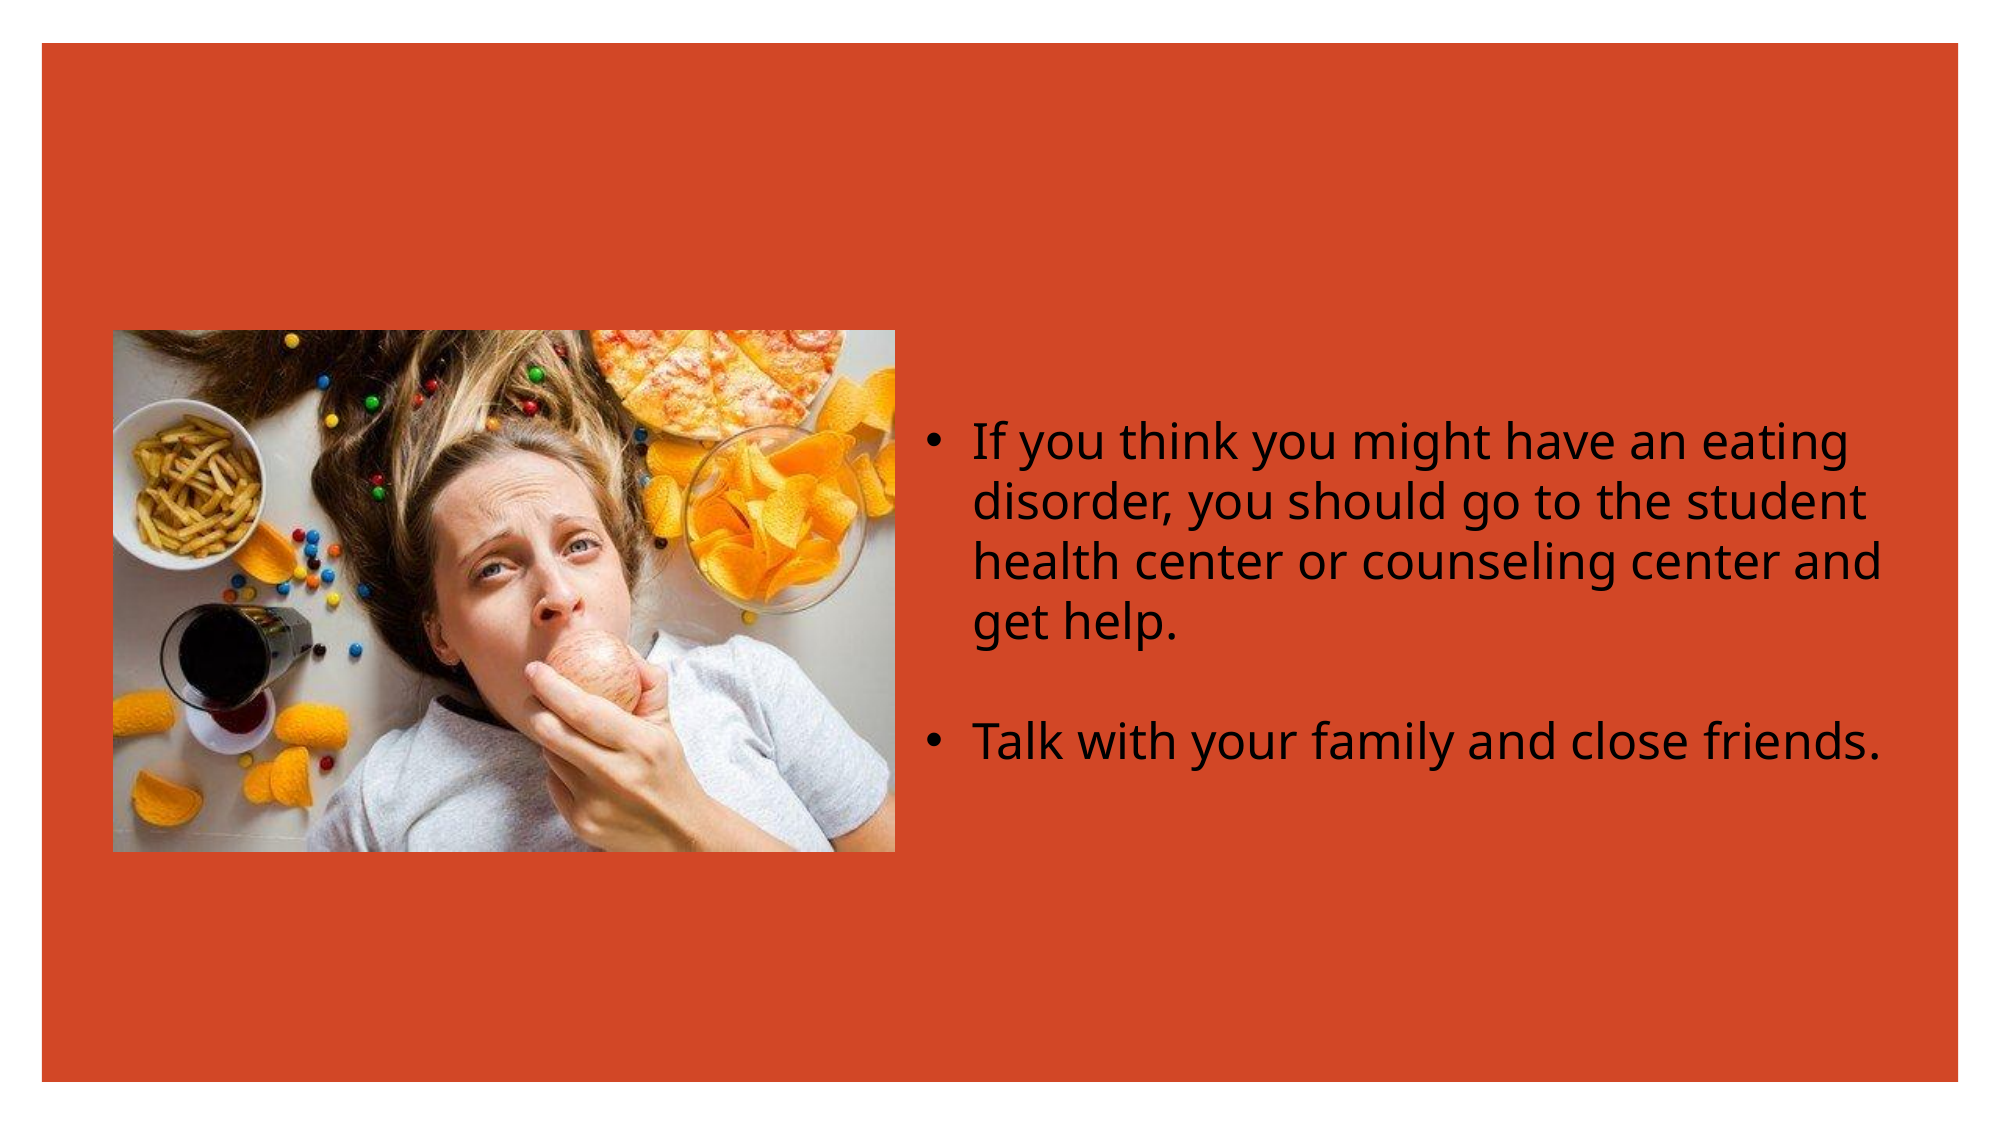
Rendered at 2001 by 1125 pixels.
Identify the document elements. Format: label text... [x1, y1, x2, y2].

text_box If you think you might have an eating disorder, you should go to the student health center or counseling center and get help. Talk with your family and close friends. [910, 401, 1911, 777]
picture [113, 330, 896, 852]
